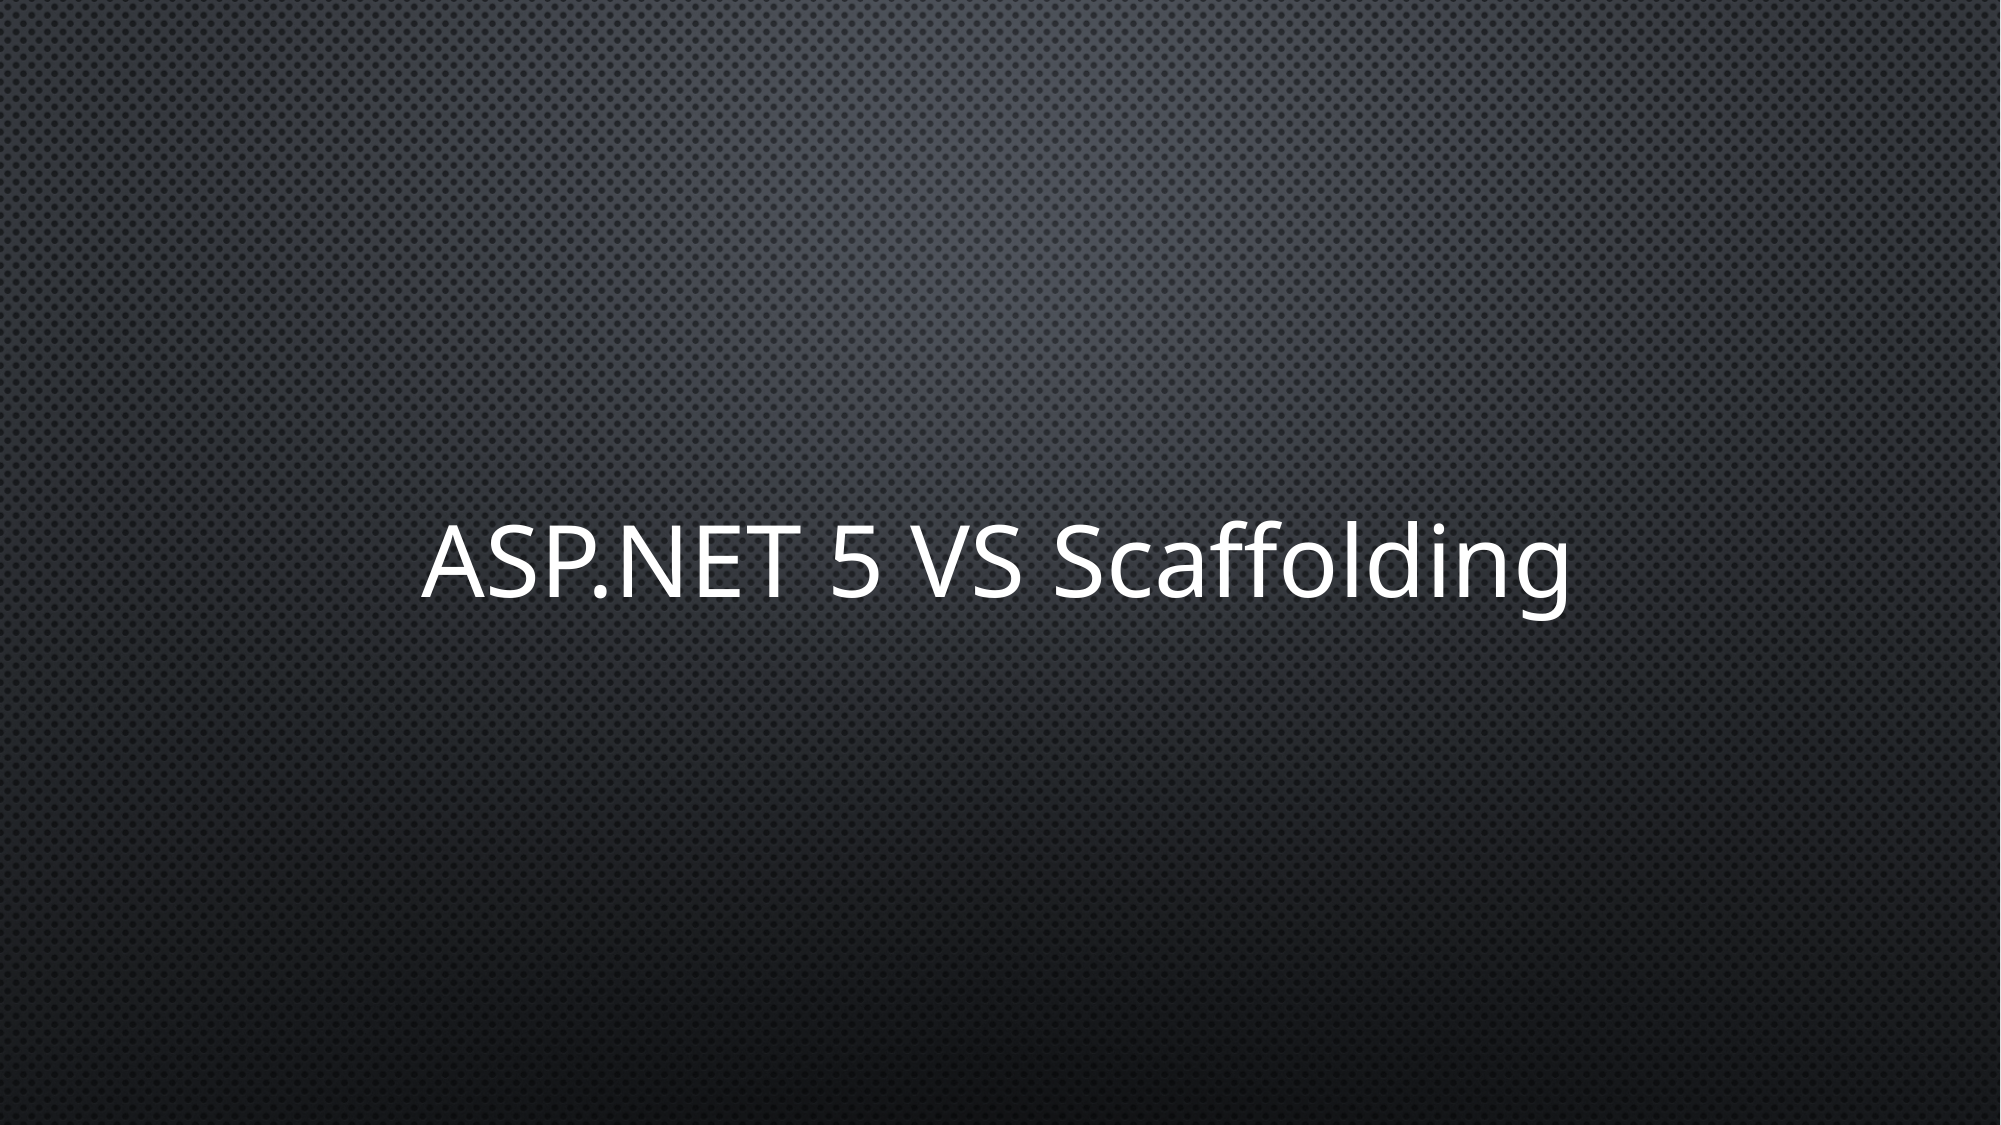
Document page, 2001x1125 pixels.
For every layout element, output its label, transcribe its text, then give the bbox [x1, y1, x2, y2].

title ASP.NET 5 VS Scaffolding [287, 99, 1711, 625]
